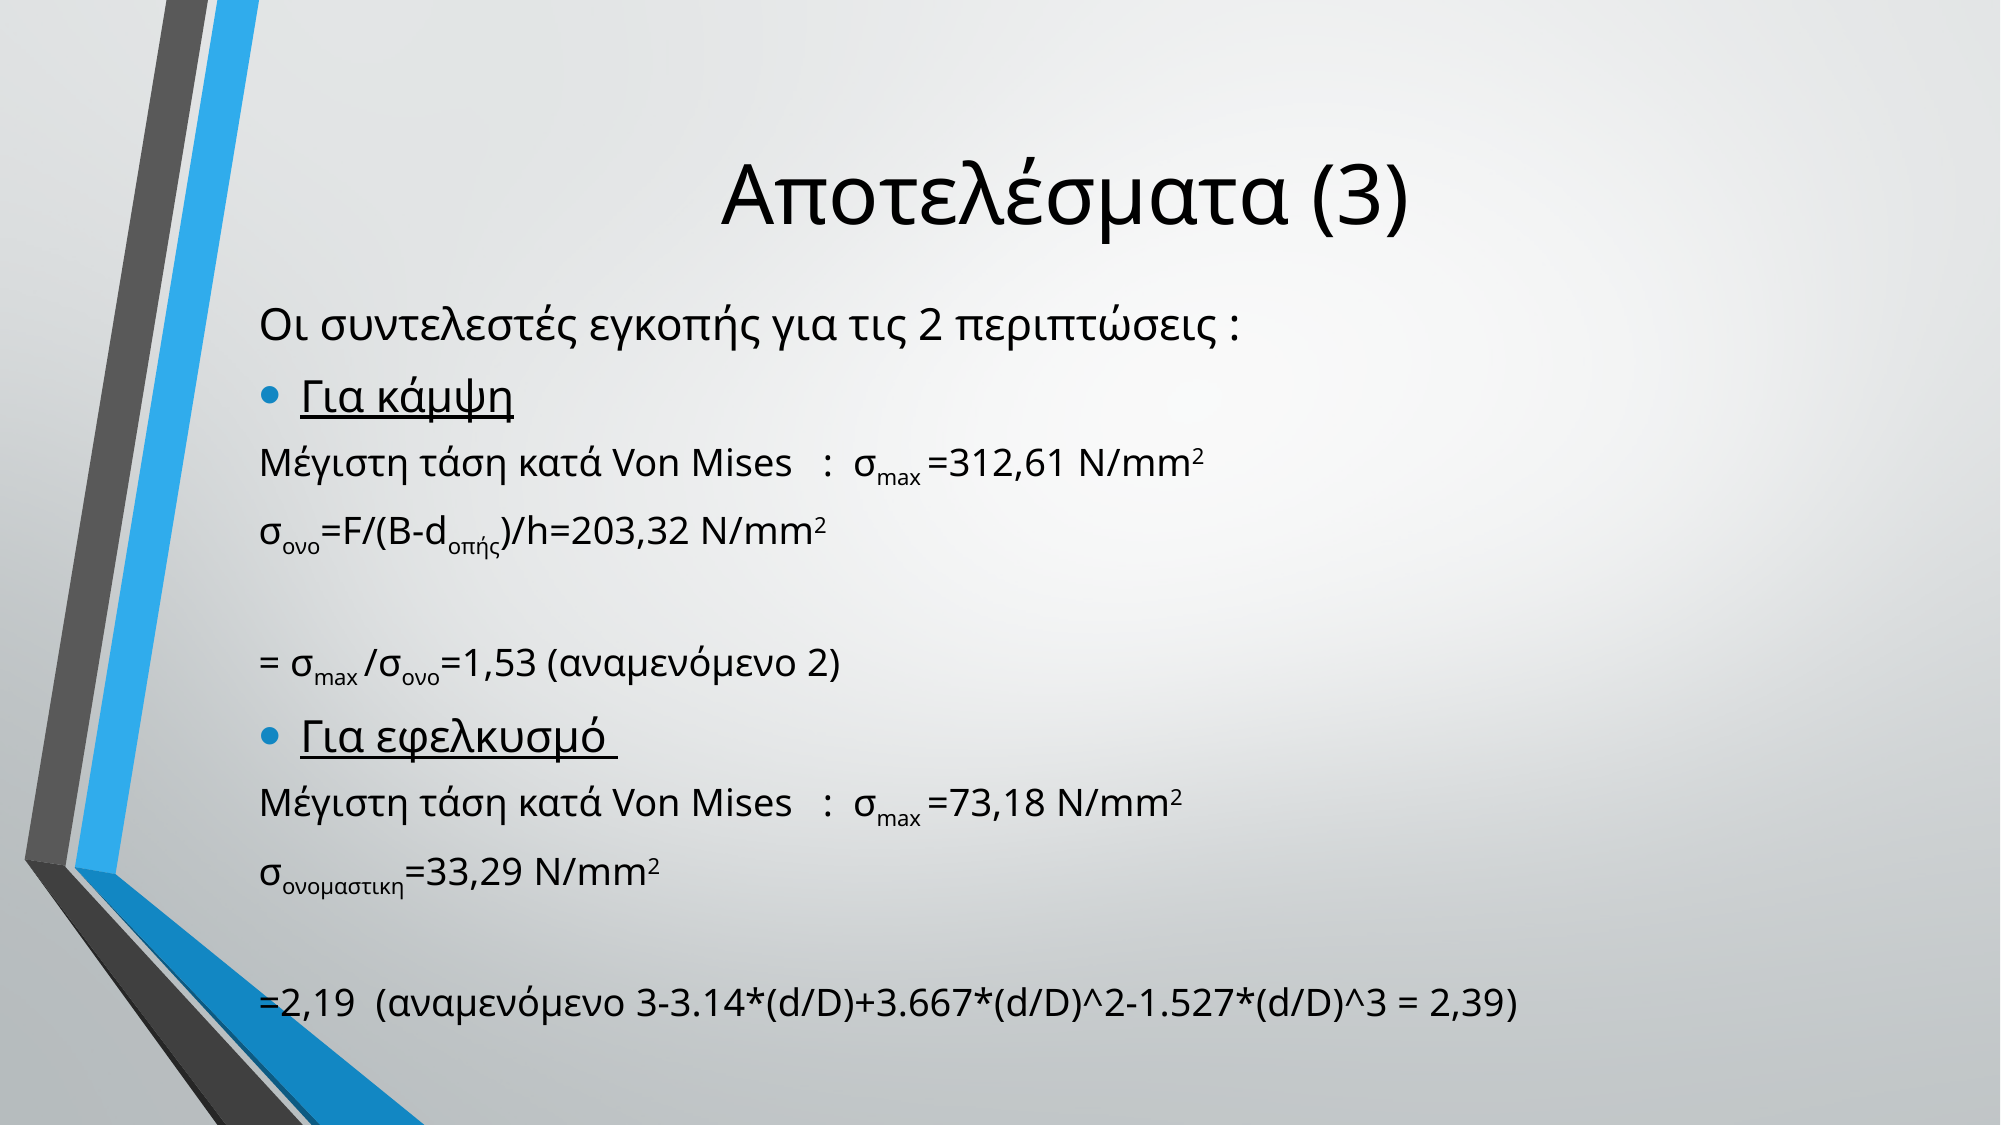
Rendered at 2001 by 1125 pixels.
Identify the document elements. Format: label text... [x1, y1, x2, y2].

title Αποτελέσματα (3) [243, 112, 1887, 271]
text_box [472, 431, 1473, 492]
